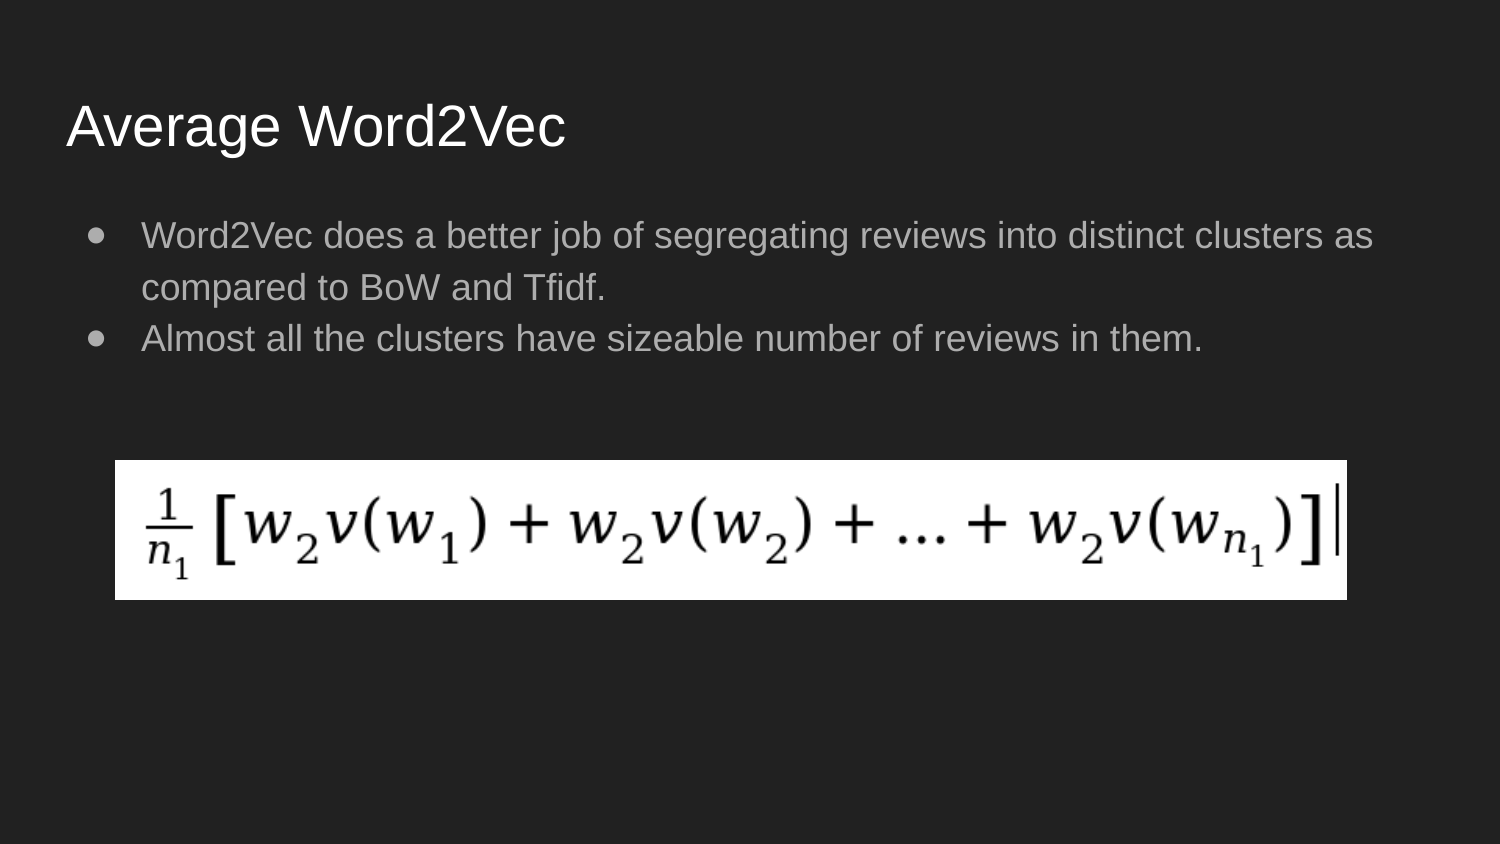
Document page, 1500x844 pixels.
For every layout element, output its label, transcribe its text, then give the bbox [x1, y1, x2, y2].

list Word2Vec does a better job of segregating reviews into distinct clusters as compared to BoW and Tfidf. Almost all the clusters have sizeable number of reviews in them. [51, 189, 1449, 750]
title Average Word2Vec [51, 72, 1449, 167]
picture [114, 460, 1347, 601]
